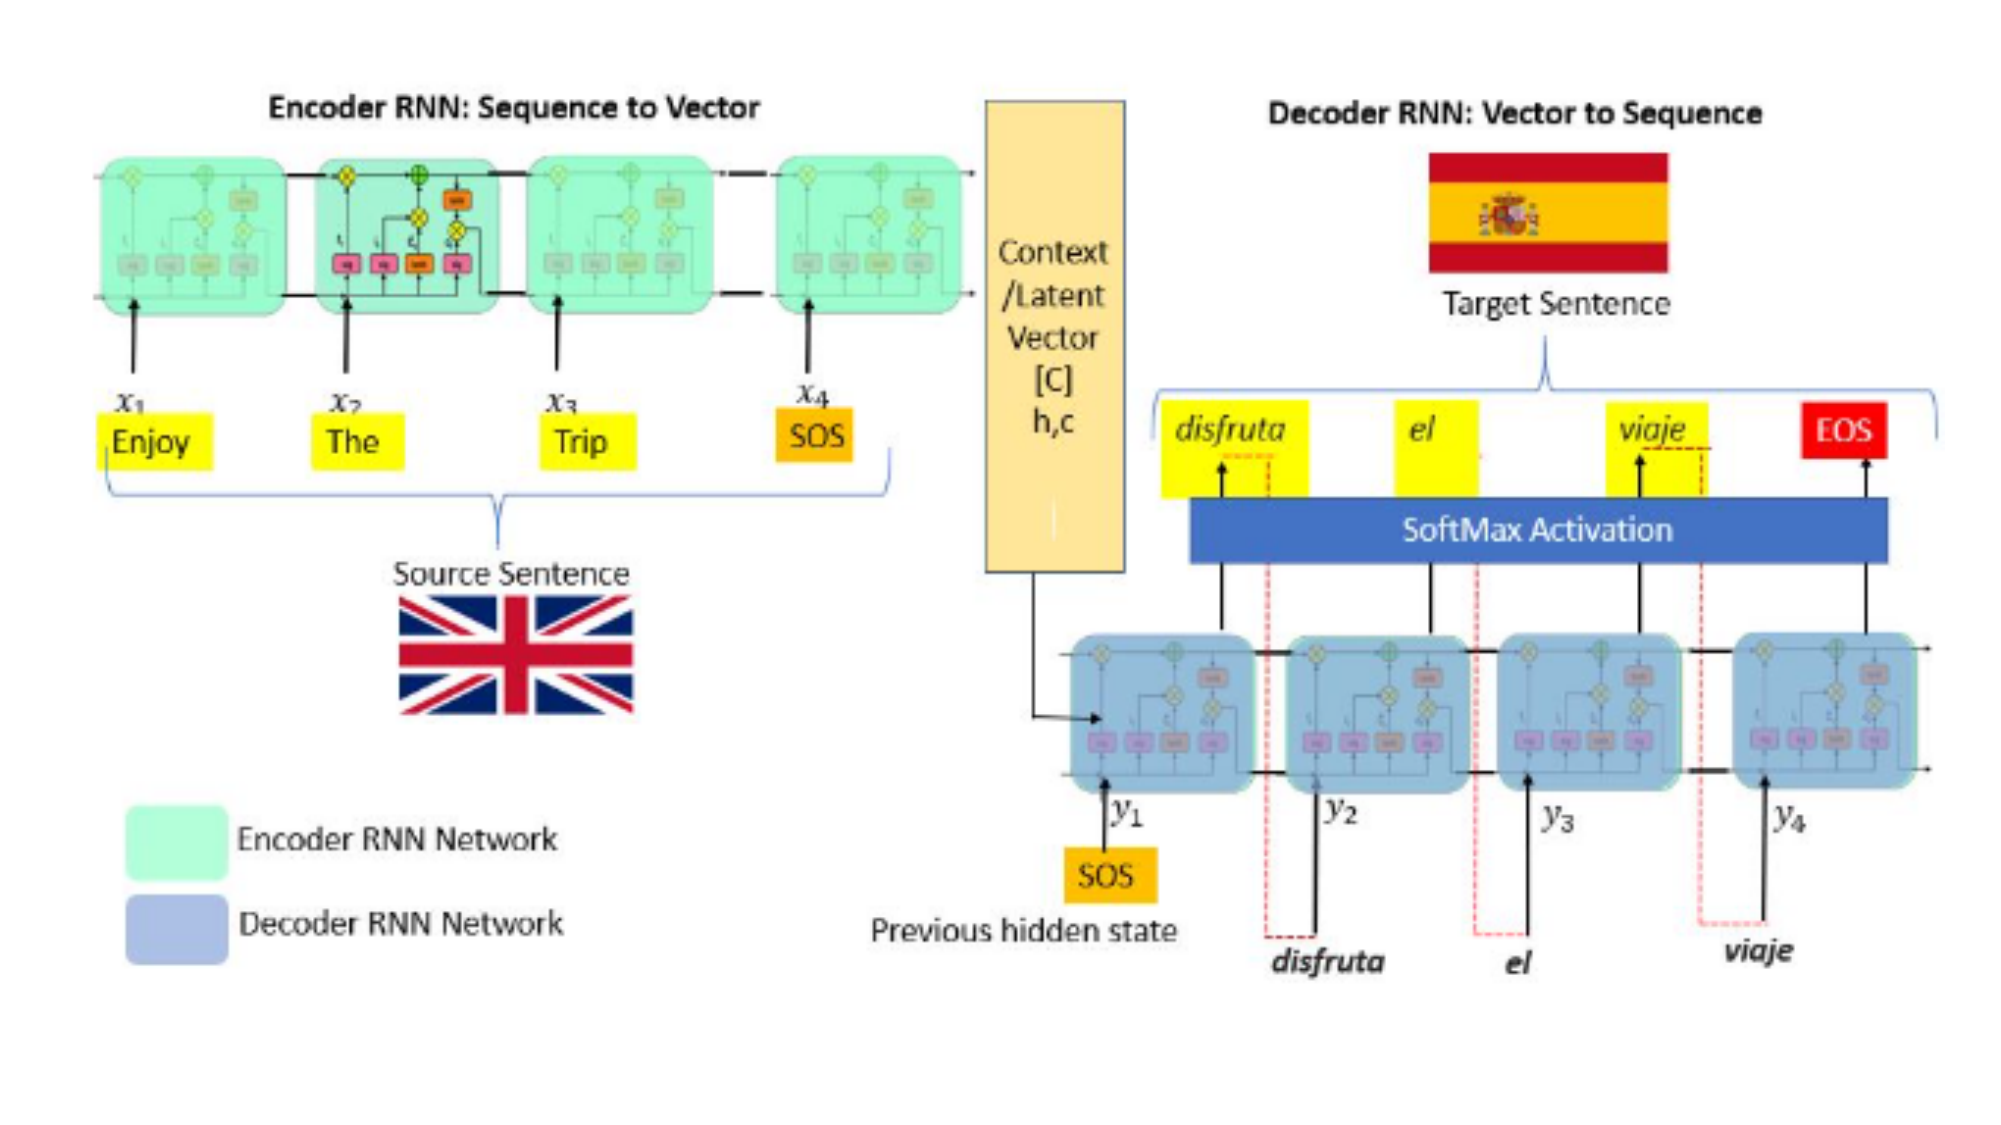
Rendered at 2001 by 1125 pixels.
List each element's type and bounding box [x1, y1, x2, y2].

picture [56, 45, 1945, 1019]
